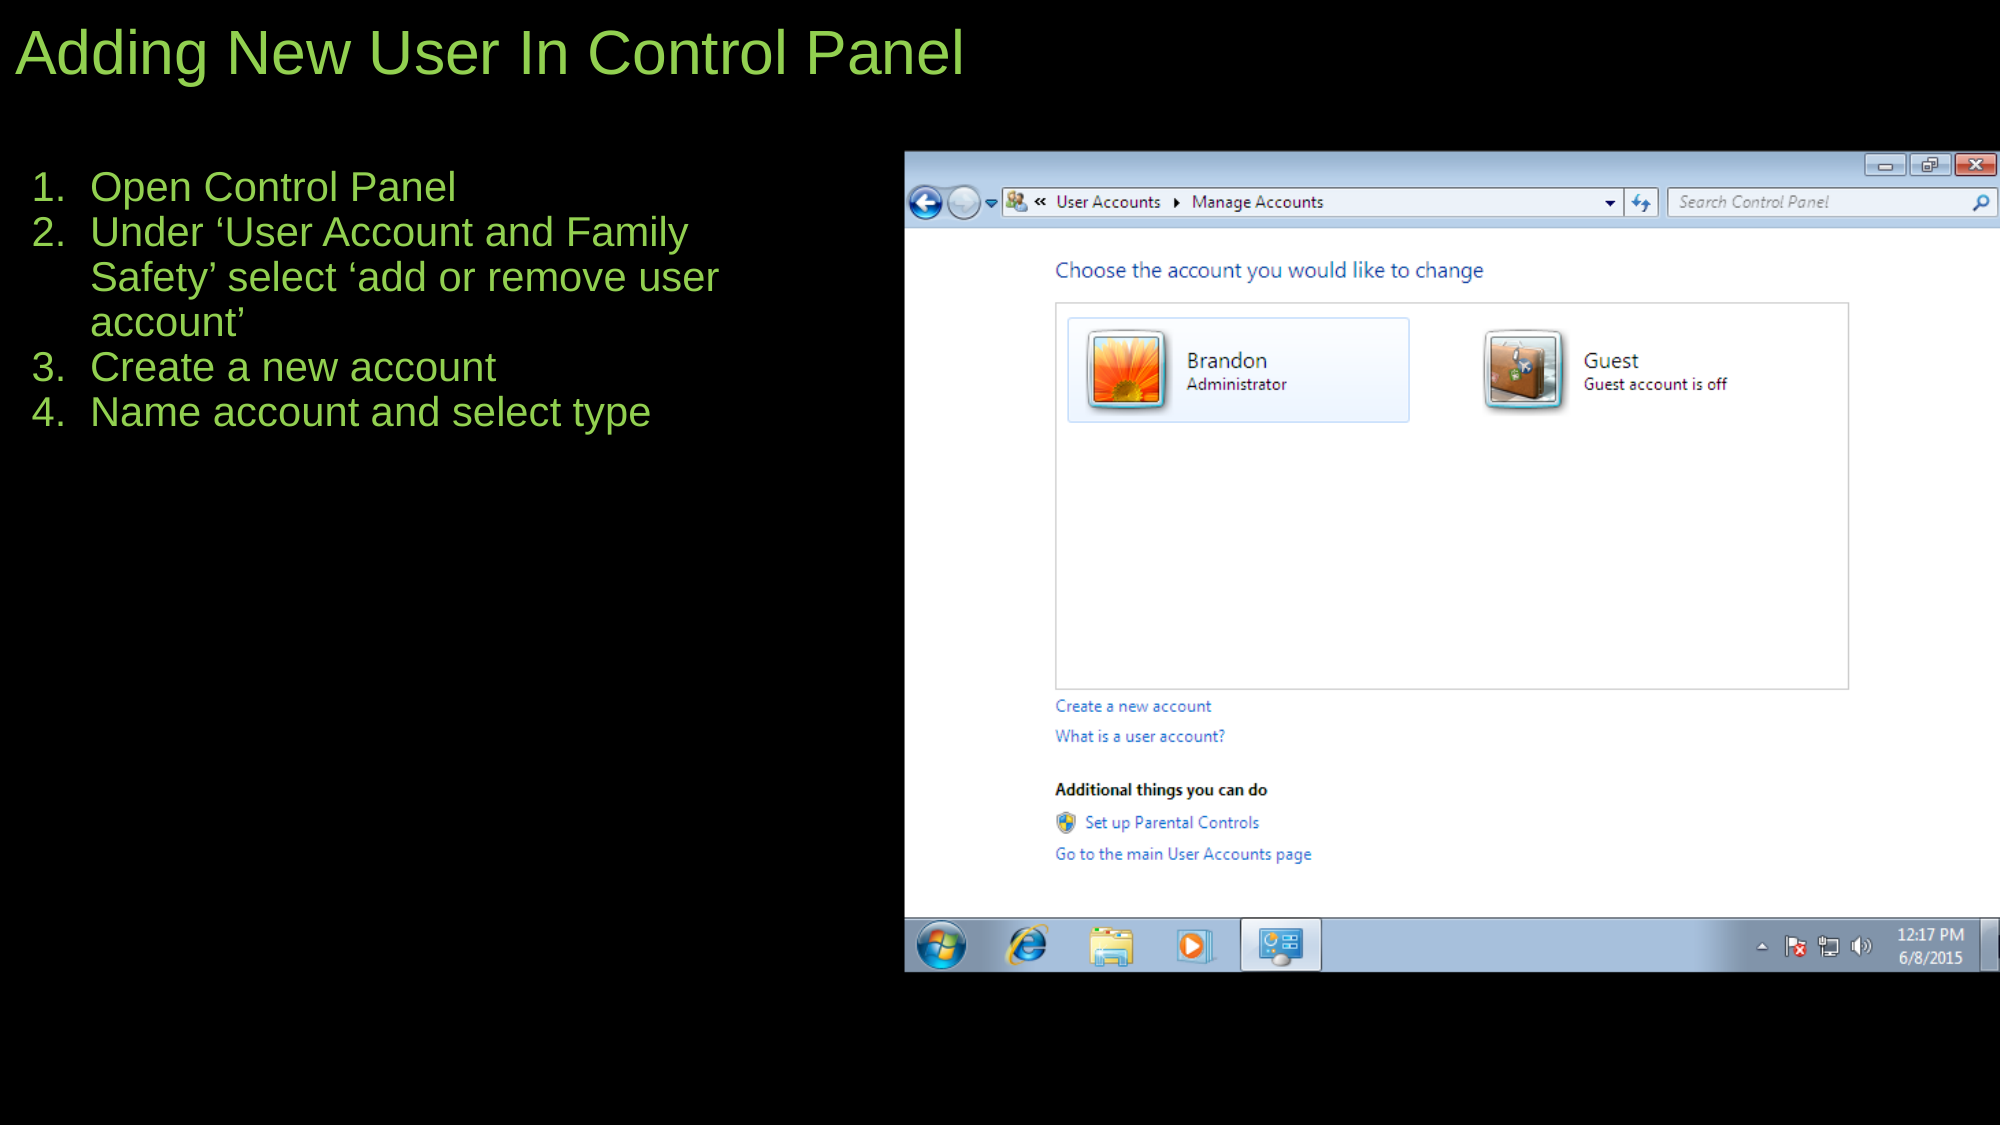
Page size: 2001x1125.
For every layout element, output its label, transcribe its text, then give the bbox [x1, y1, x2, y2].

list Open Control Panel Under ‘User Account and Family Safety’ select ‘add or remove user account’ Create a new account Name account and select type [0, 149, 794, 975]
picture [902, 149, 2000, 976]
title Adding New User In Control Panel [0, 0, 1500, 103]
